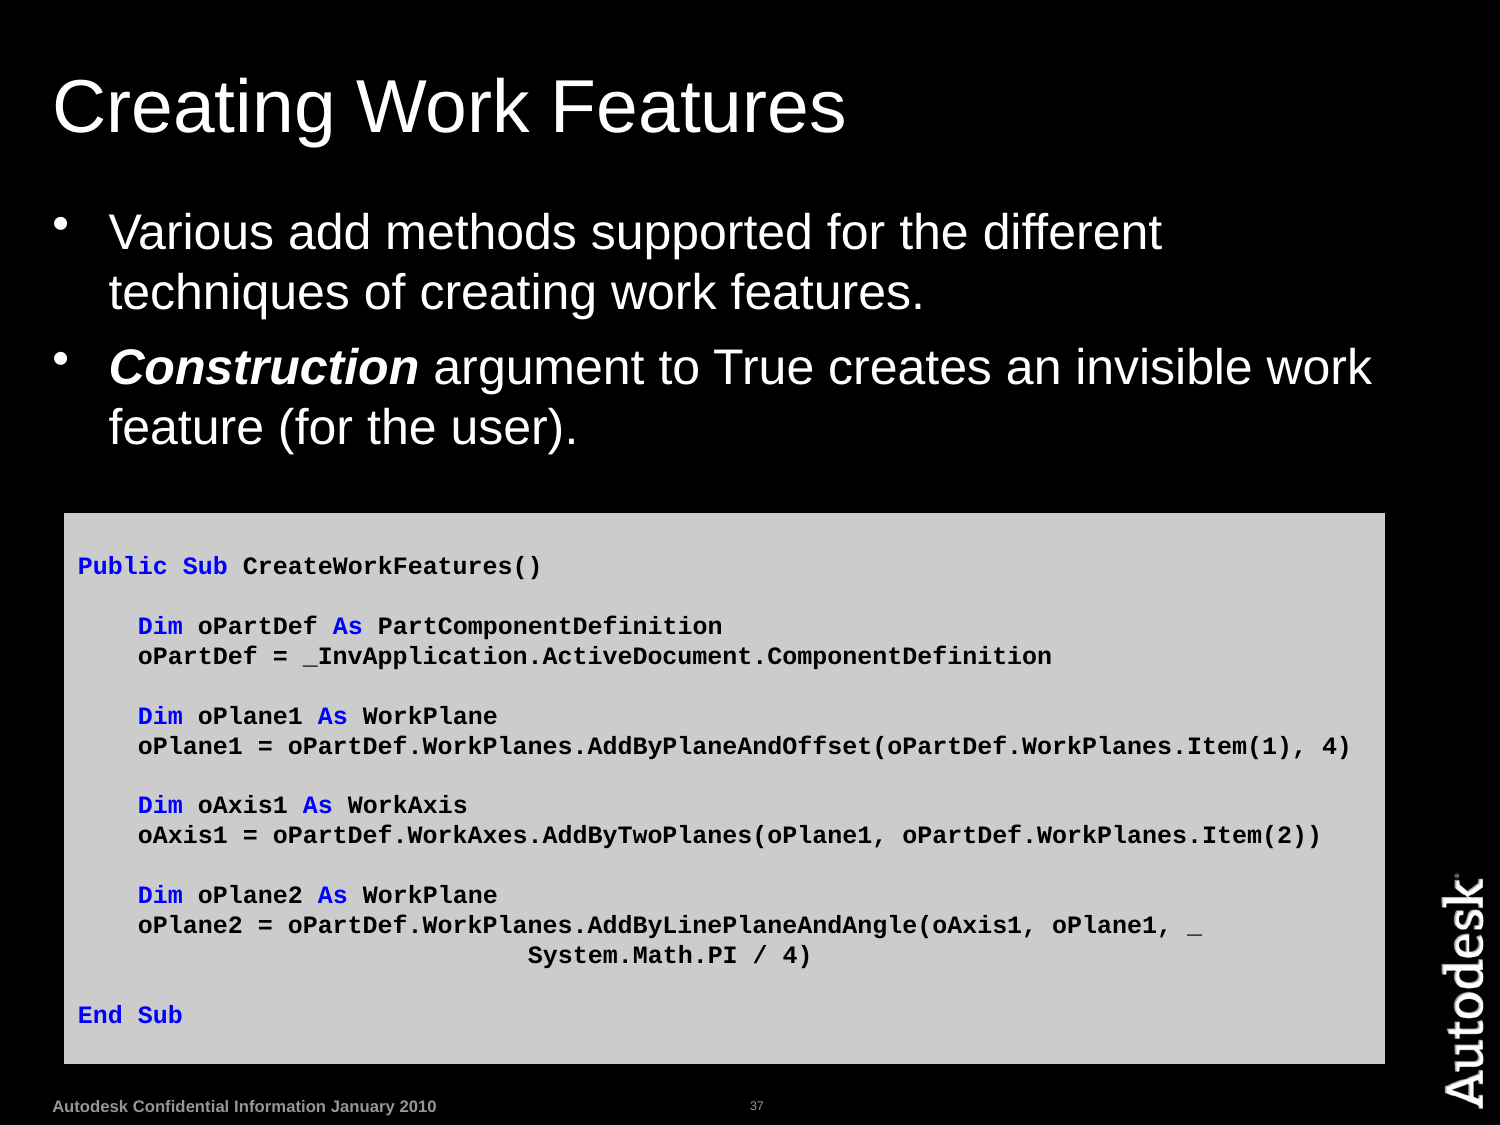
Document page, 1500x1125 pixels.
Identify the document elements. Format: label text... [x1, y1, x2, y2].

picture [1402, 0, 1500, 1125]
list Various add methods supported for the different techniques of creating work features. Construction argument to True creates an invisible work feature (for the user). [52, 199, 1376, 480]
title Creating Work Features [52, 14, 1376, 199]
text_box Public Sub CreateWorkFeatures() Dim oPartDef As PartComponentDefinition oPartDef = _InvApplication.ActiveDocument.ComponentDefinition Dim oPlane1 As WorkPlane oPlane1 = oPartDef.WorkPlanes.AddByPlaneAndOffset(oPartDef.WorkPlanes.Item(1), 4) Dim oAxis1 As WorkAxis oAxis1 = oPartDef.WorkAxes.AddByTwoPlanes(oPlane1, oPartDef.WorkPlanes.Item(2)) Dim oPlane2 As WorkPlane oPlane2 = oPartDef.WorkPlanes.AddByLinePlaneAndAngle(oAxis1, oPlane1, _ System.Math.PI / 4) End Sub [62, 512, 1386, 1065]
